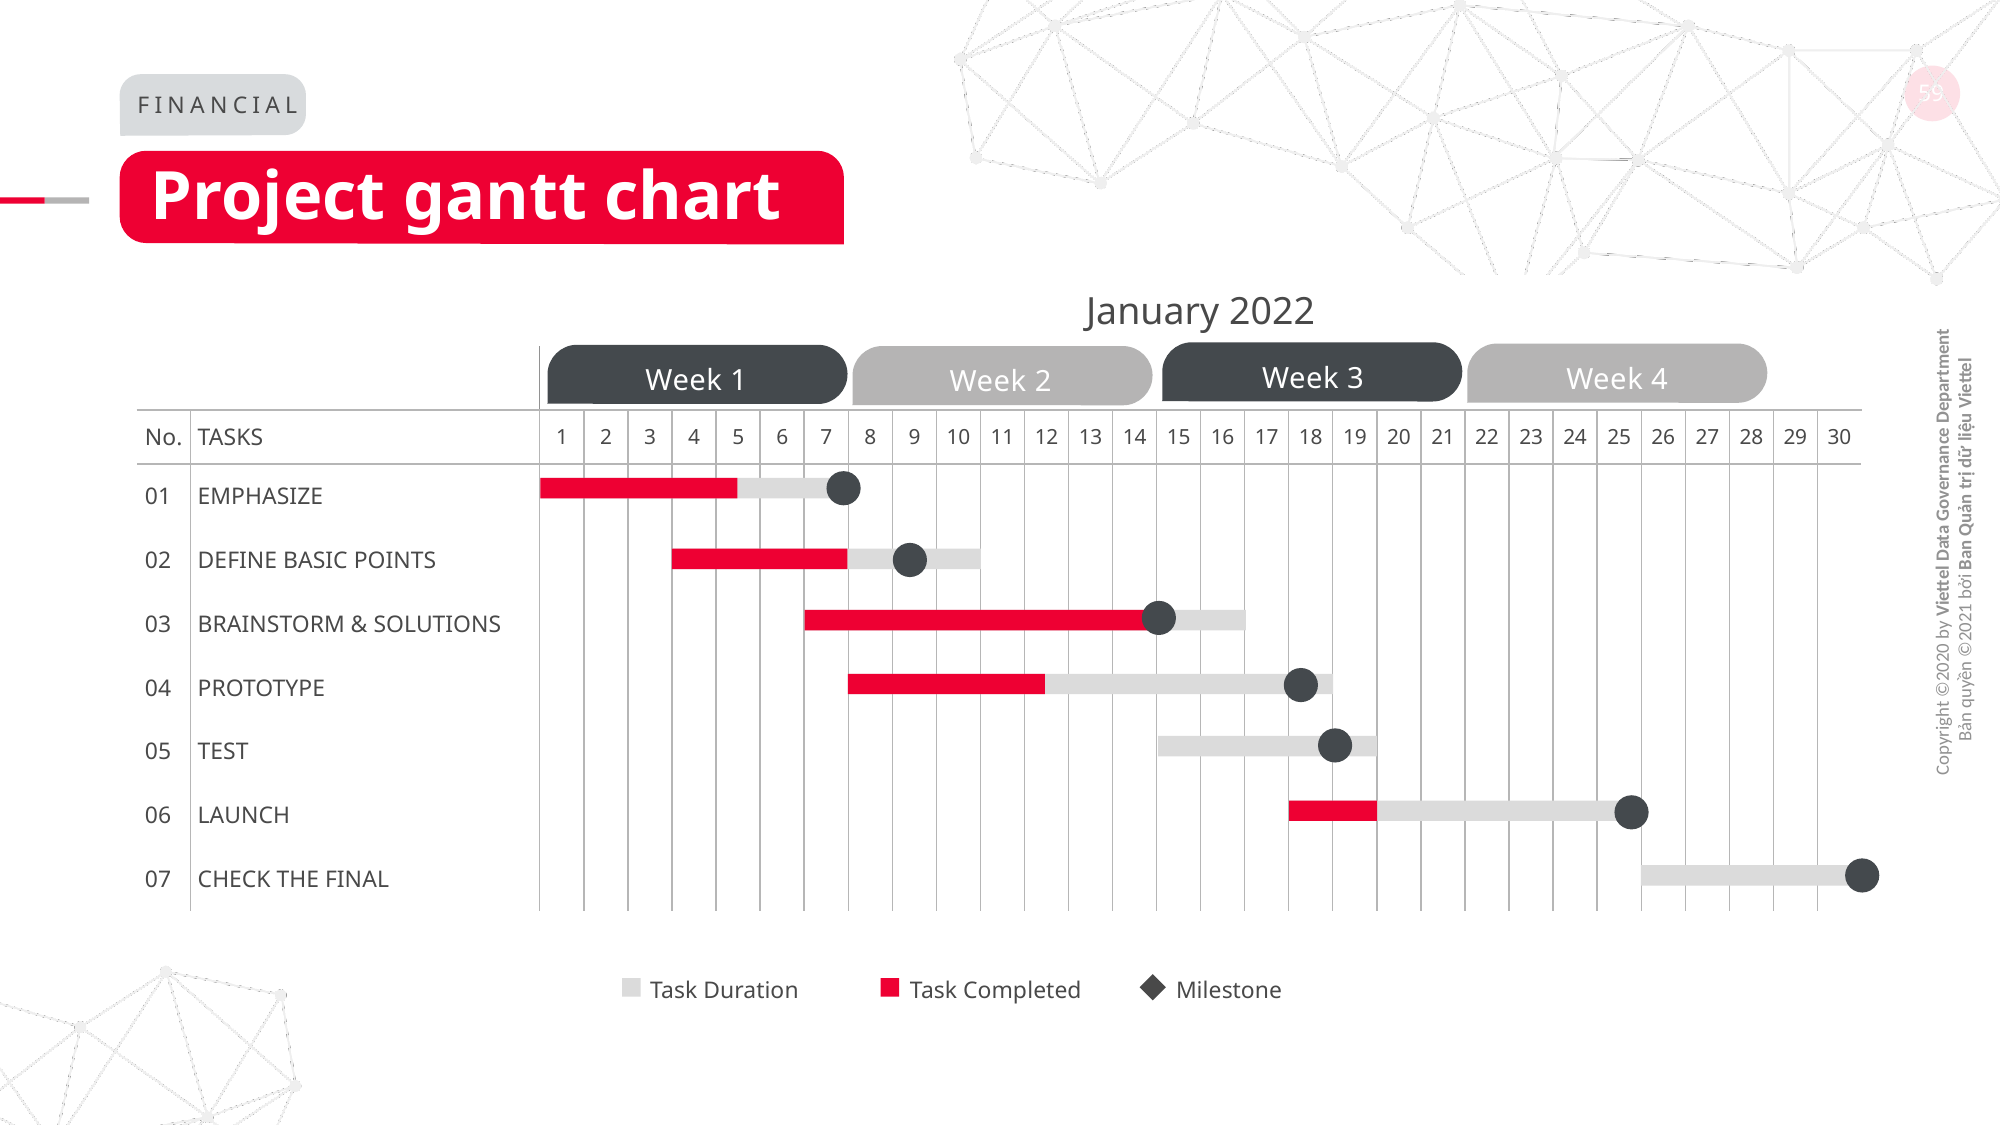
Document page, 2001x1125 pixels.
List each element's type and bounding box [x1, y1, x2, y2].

picture [0, 0, 2000, 1125]
text_box [621, 970, 1378, 1004]
